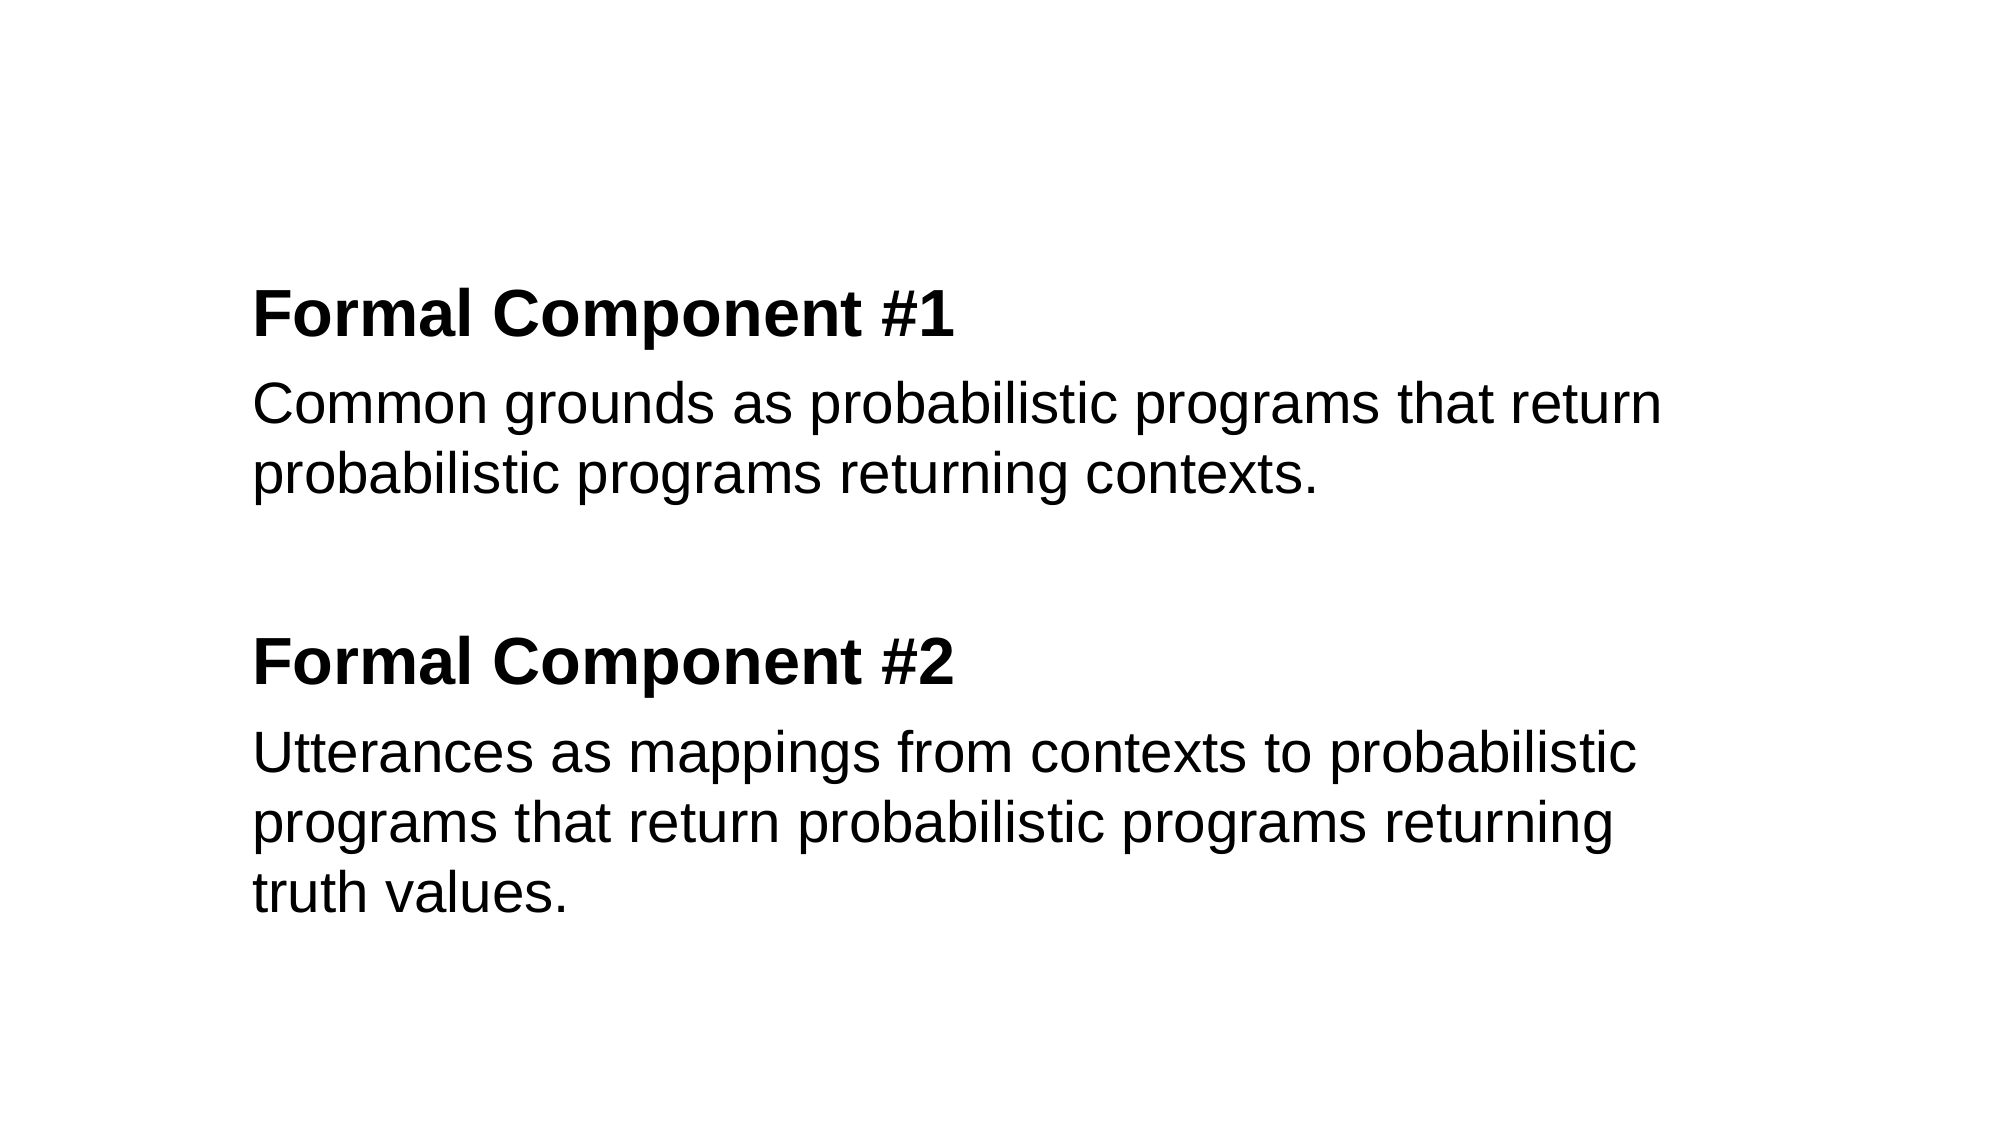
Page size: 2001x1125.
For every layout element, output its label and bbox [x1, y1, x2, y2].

text_box [237, 262, 1763, 515]
text_box [237, 610, 1763, 934]
